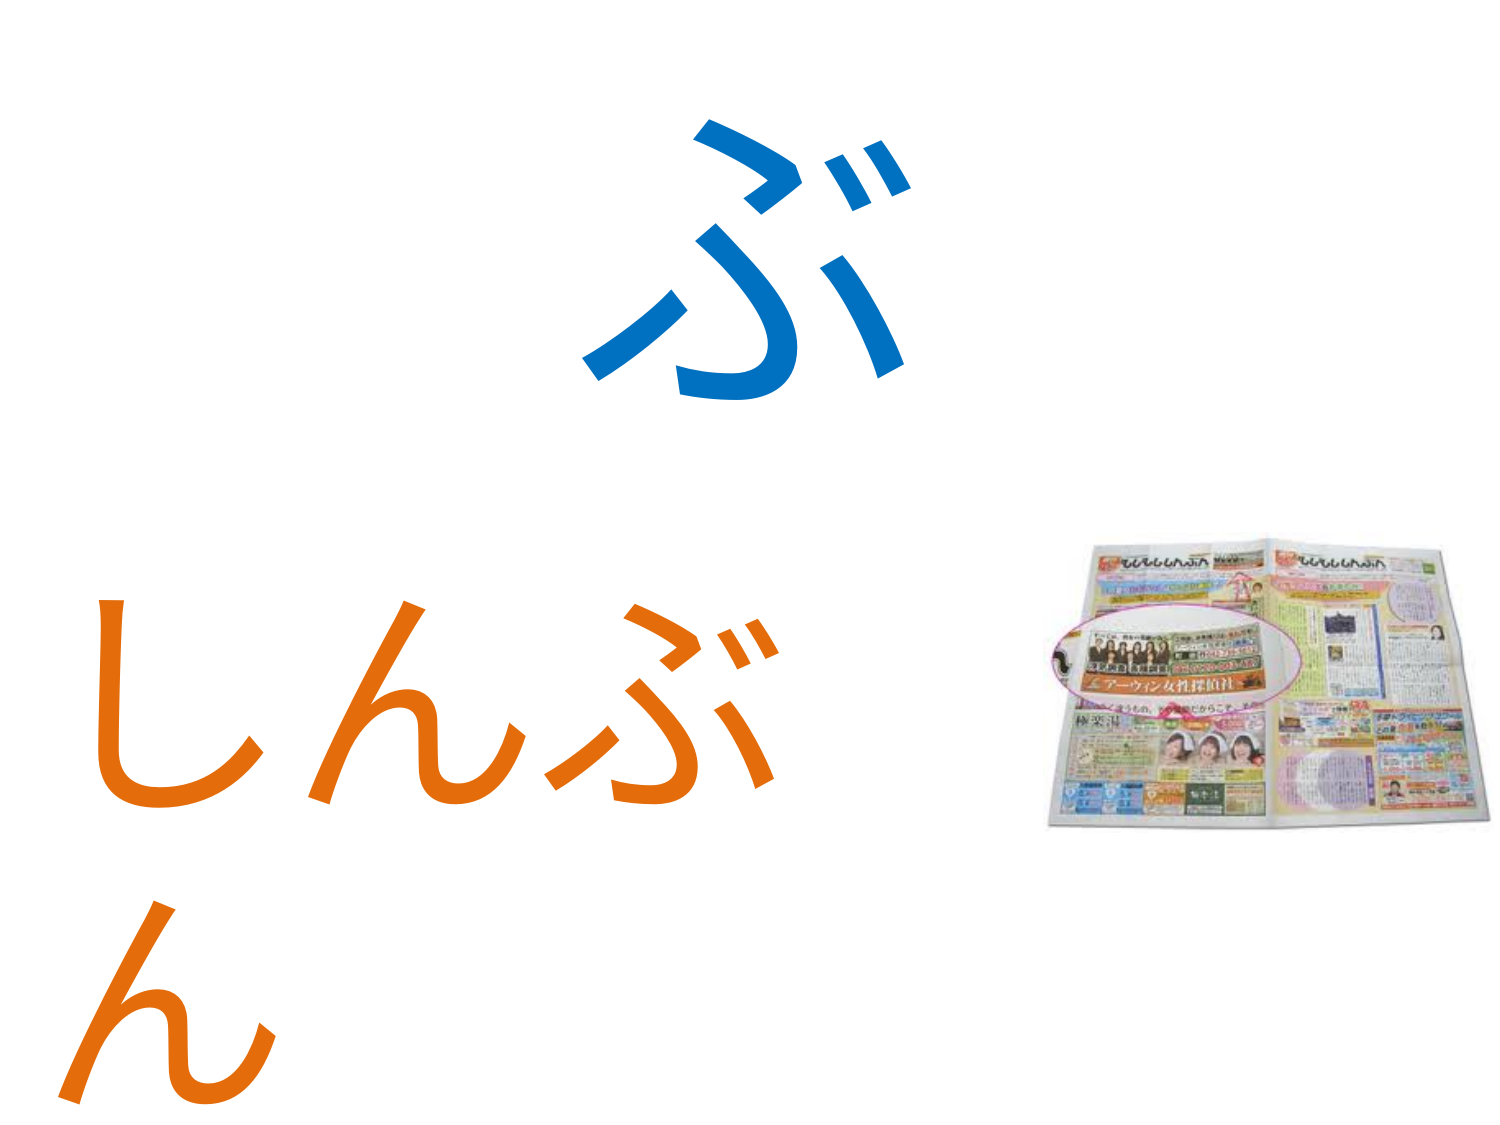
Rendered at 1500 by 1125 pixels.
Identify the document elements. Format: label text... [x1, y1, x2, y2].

title ぶ [75, 45, 1425, 450]
list しんぶん [24, 537, 988, 875]
picture [1042, 531, 1495, 833]
